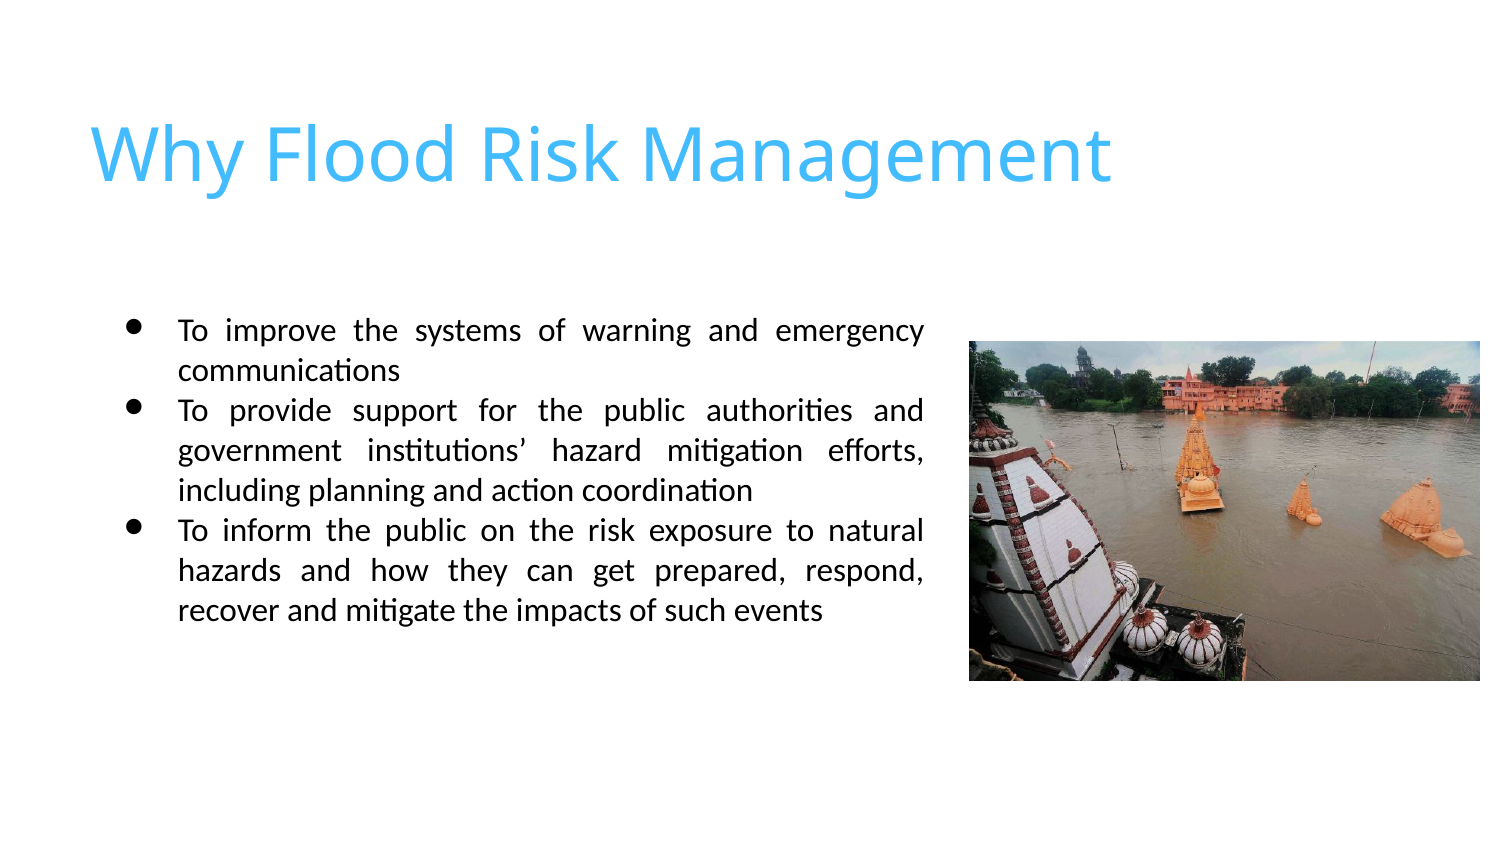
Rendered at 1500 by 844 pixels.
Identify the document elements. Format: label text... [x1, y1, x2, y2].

picture [969, 341, 1480, 681]
title Why Flood Risk Management [75, 91, 1197, 218]
title To improve the systems of warning and emergency communications To provide support for the public authorities and government institutions’ hazard mitigation efforts, including planning and action coordination To inform the public on the risk exposure to natural hazards and how they can get prepared, respond, recover and mitigate the impacts of such events [87, 293, 941, 797]
